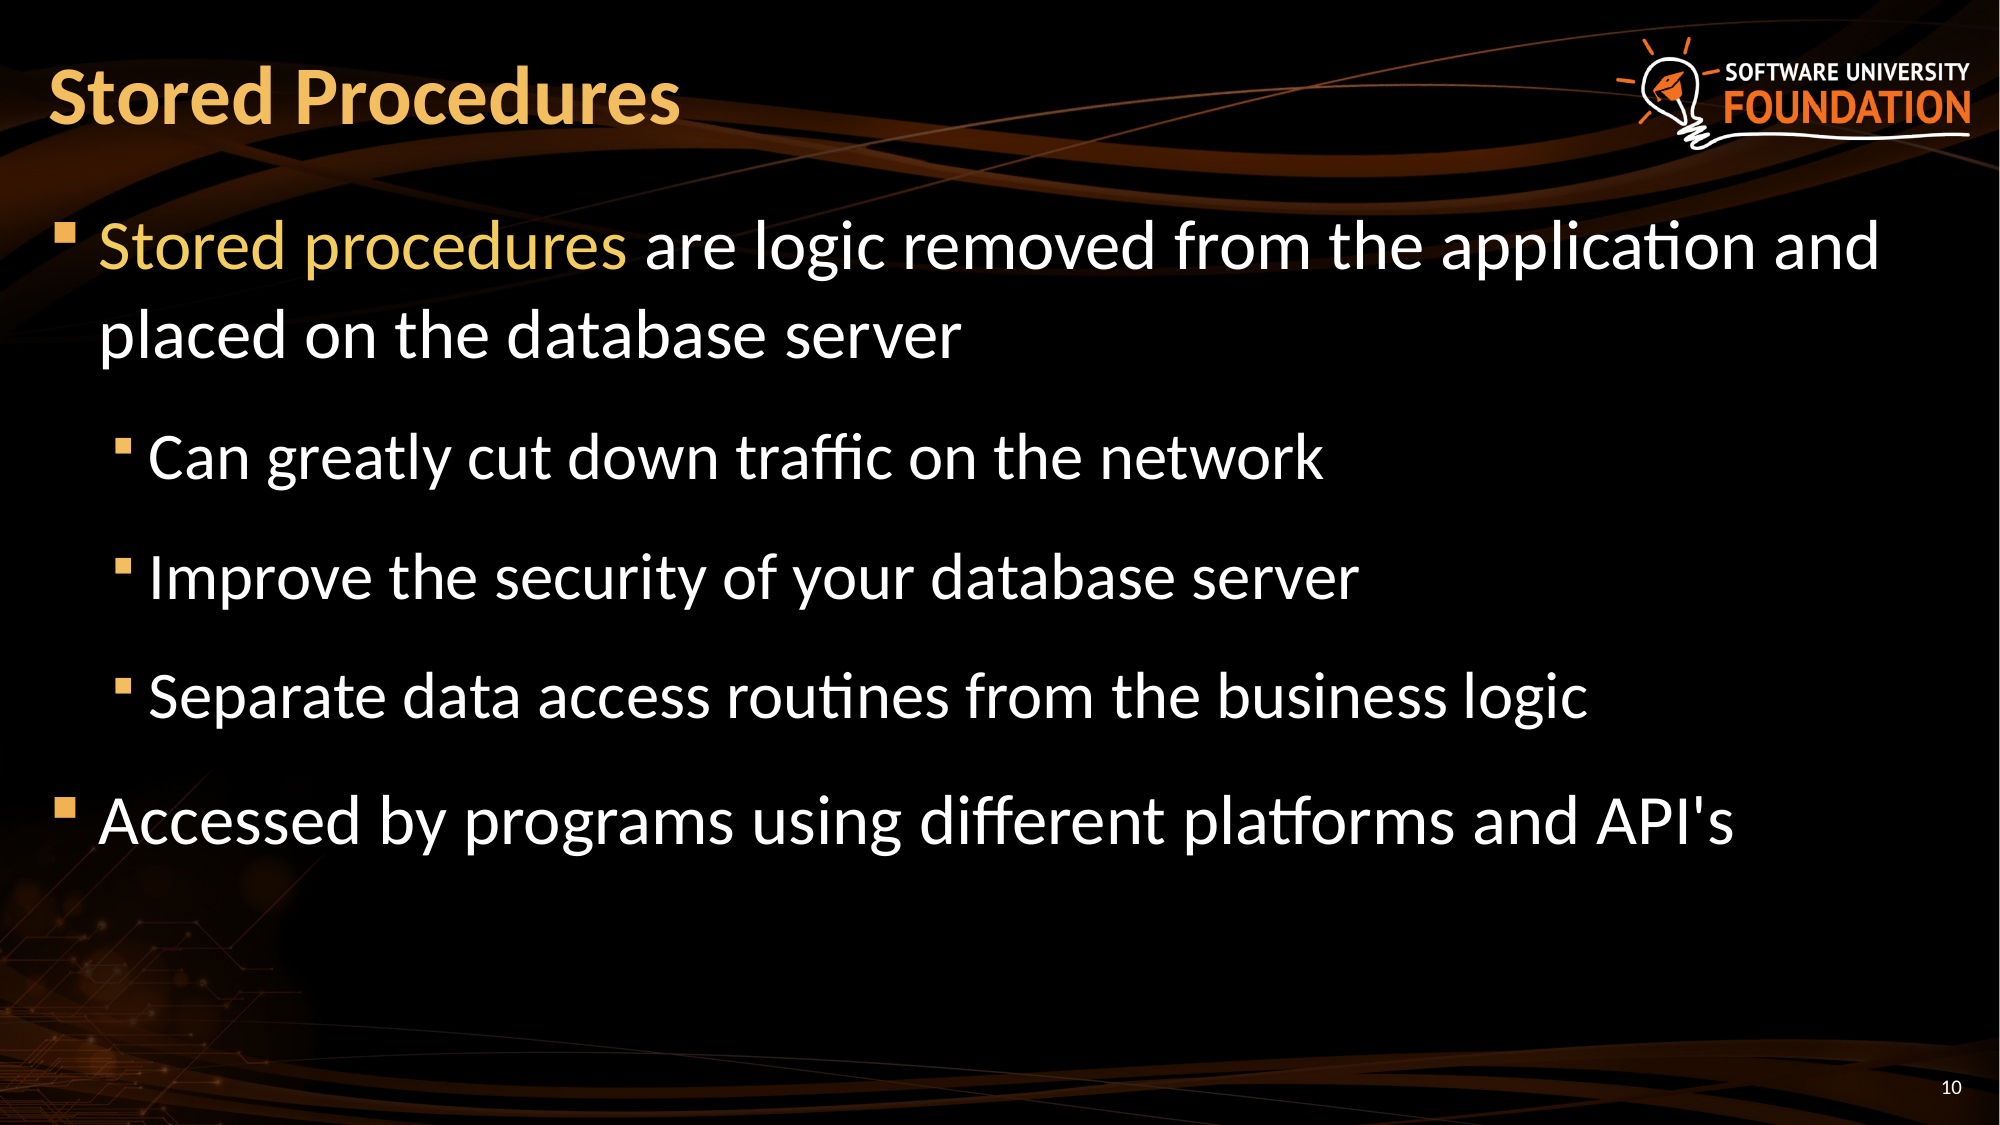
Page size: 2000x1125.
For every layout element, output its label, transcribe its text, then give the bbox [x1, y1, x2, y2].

picture [0, 0, 2000, 1125]
title Stored Procedures [30, 6, 1602, 189]
list Stored procedures are logic removed from the application and placed on the database server Can greatly cut down traffic on the network Improve the security of your database server Separate data access routines from the business logic Accessed by programs using different platforms and API's [31, 188, 1968, 1103]
